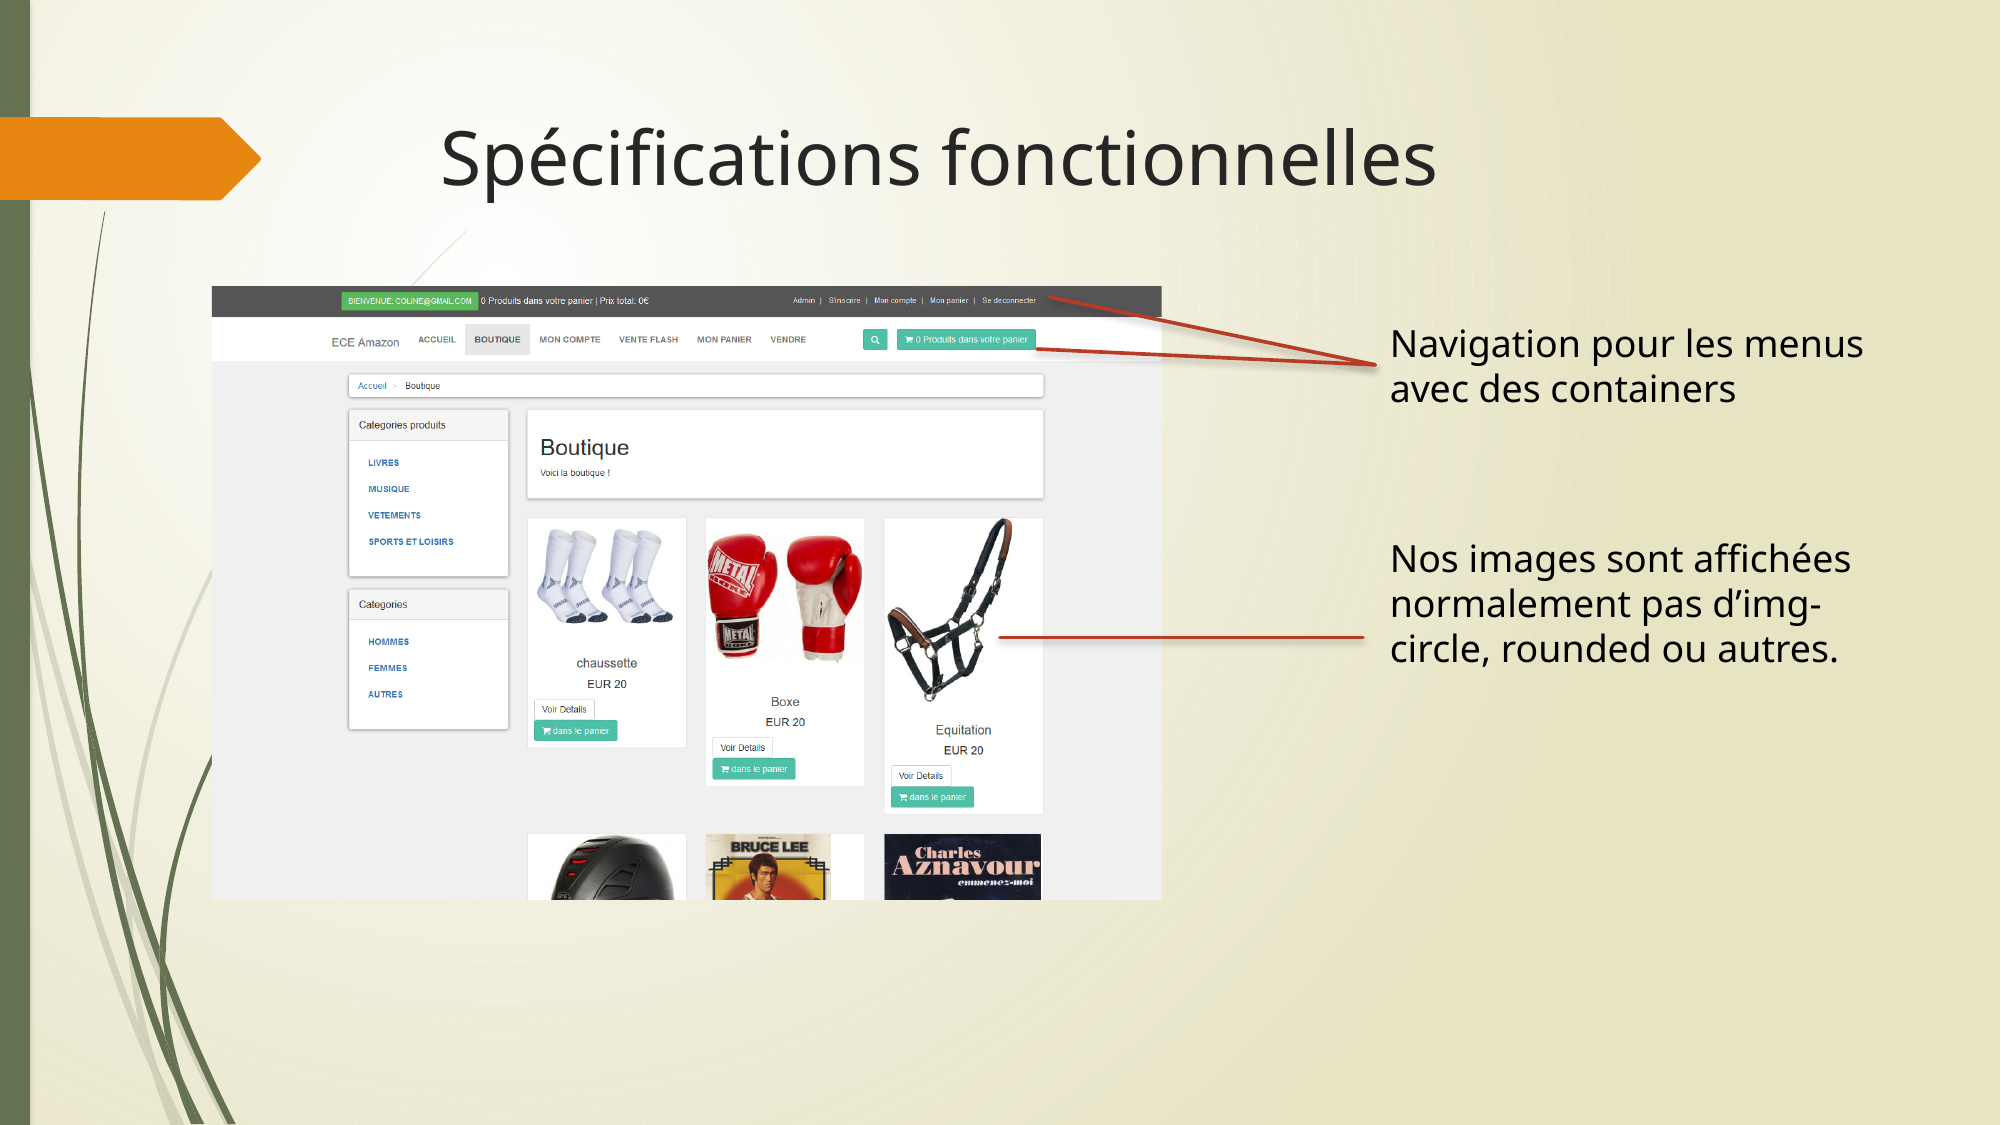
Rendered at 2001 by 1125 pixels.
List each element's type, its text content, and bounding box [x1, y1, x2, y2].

text_box Nos images sont affichées normalement pas d’img-circle, rounded ou autres. [1375, 527, 1919, 678]
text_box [1049, 296, 1376, 348]
text_box Navigation pour les menus avec des containers [1375, 312, 1919, 418]
picture [211, 286, 1162, 901]
title Spécifications fonctionnelles [425, 102, 1888, 312]
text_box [1036, 348, 1376, 366]
